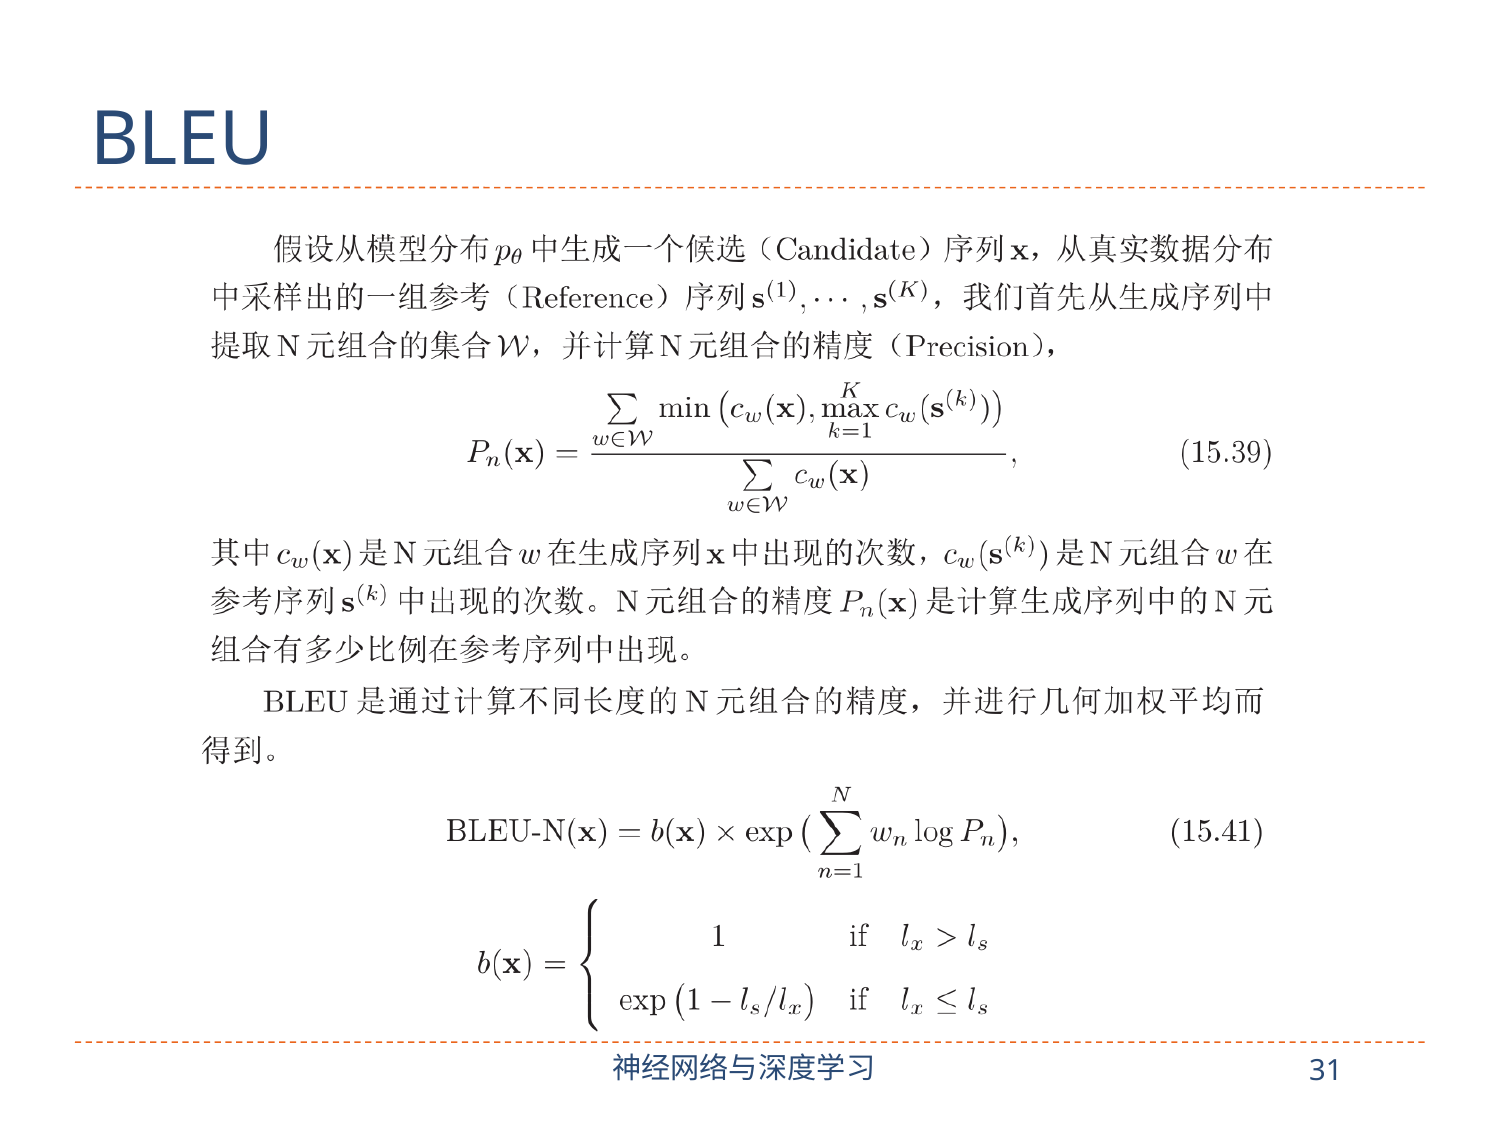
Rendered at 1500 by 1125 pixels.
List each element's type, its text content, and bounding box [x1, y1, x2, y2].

title BLEU [75, 24, 1425, 188]
picture [460, 899, 1015, 1033]
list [199, 212, 1301, 685]
picture [195, 683, 1280, 882]
